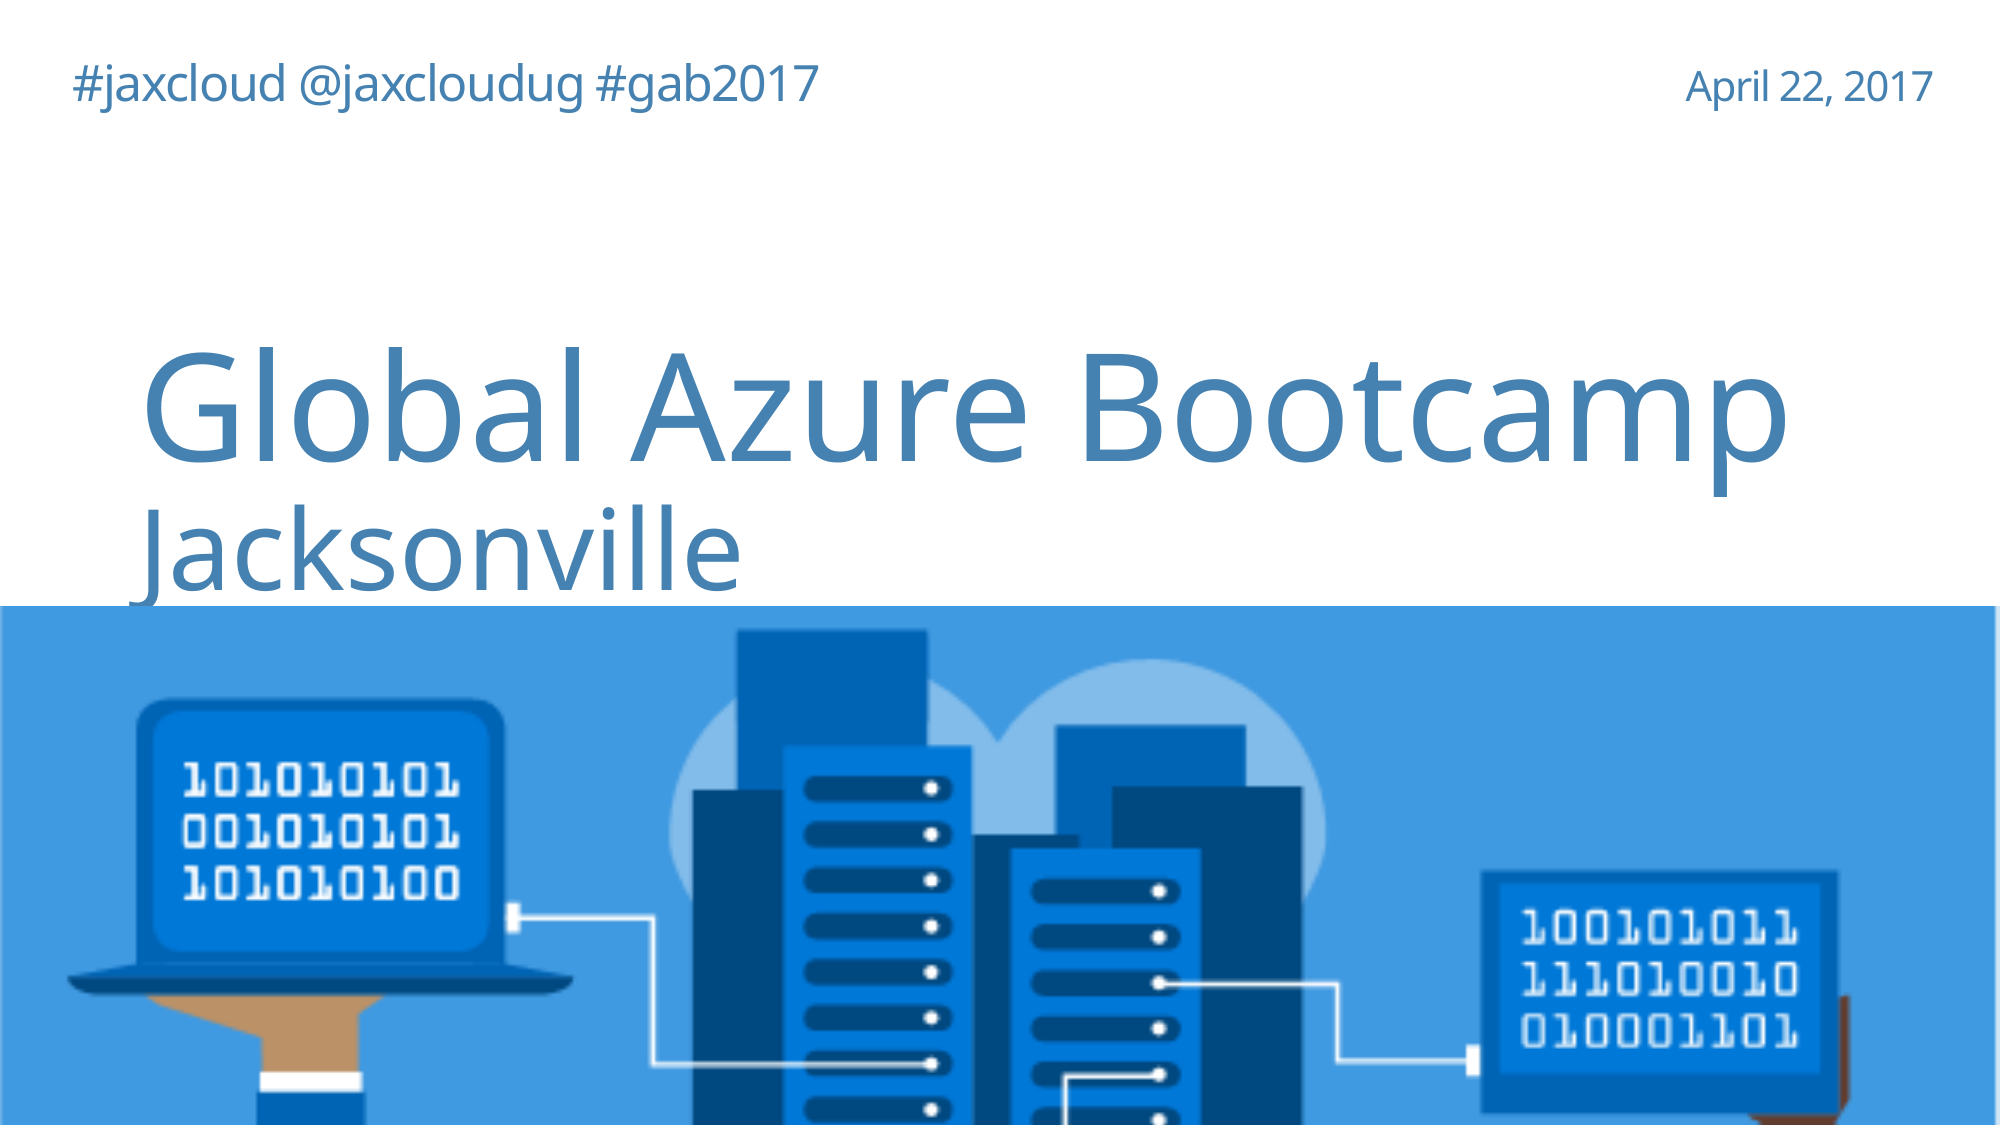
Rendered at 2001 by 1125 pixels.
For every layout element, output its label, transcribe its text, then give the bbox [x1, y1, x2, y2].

text_box #jaxcloud @jaxcloudug #gab2017 April 22, 2017 [72, 50, 1977, 112]
text_box Global Azure Bootcamp Jacksonville [123, 112, 1842, 605]
picture [0, 605, 2000, 1125]
